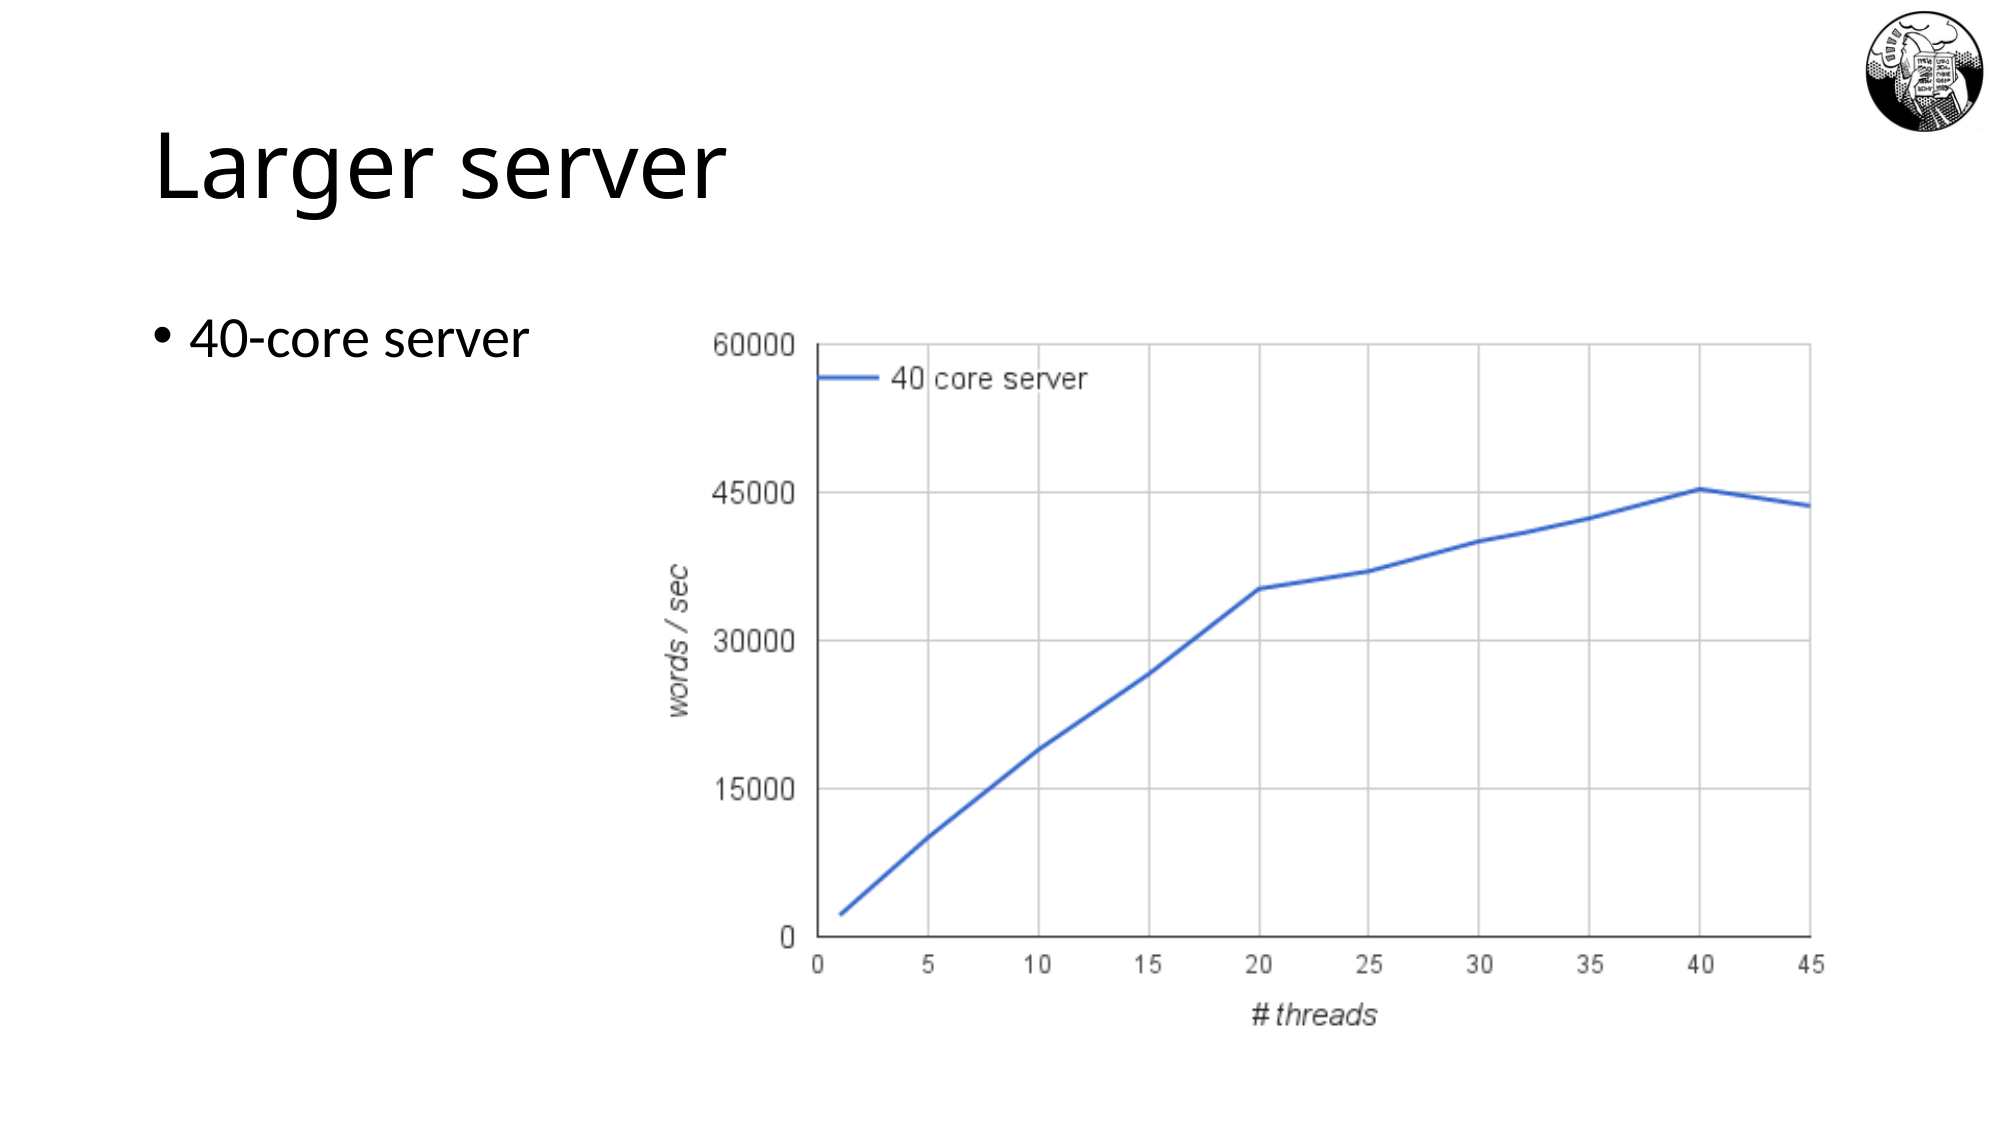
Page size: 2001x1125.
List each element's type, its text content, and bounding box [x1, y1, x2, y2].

picture [1862, 10, 1986, 134]
picture [640, 277, 1891, 1051]
title Larger server [137, 59, 1863, 278]
list 40-core server [137, 299, 640, 1014]
